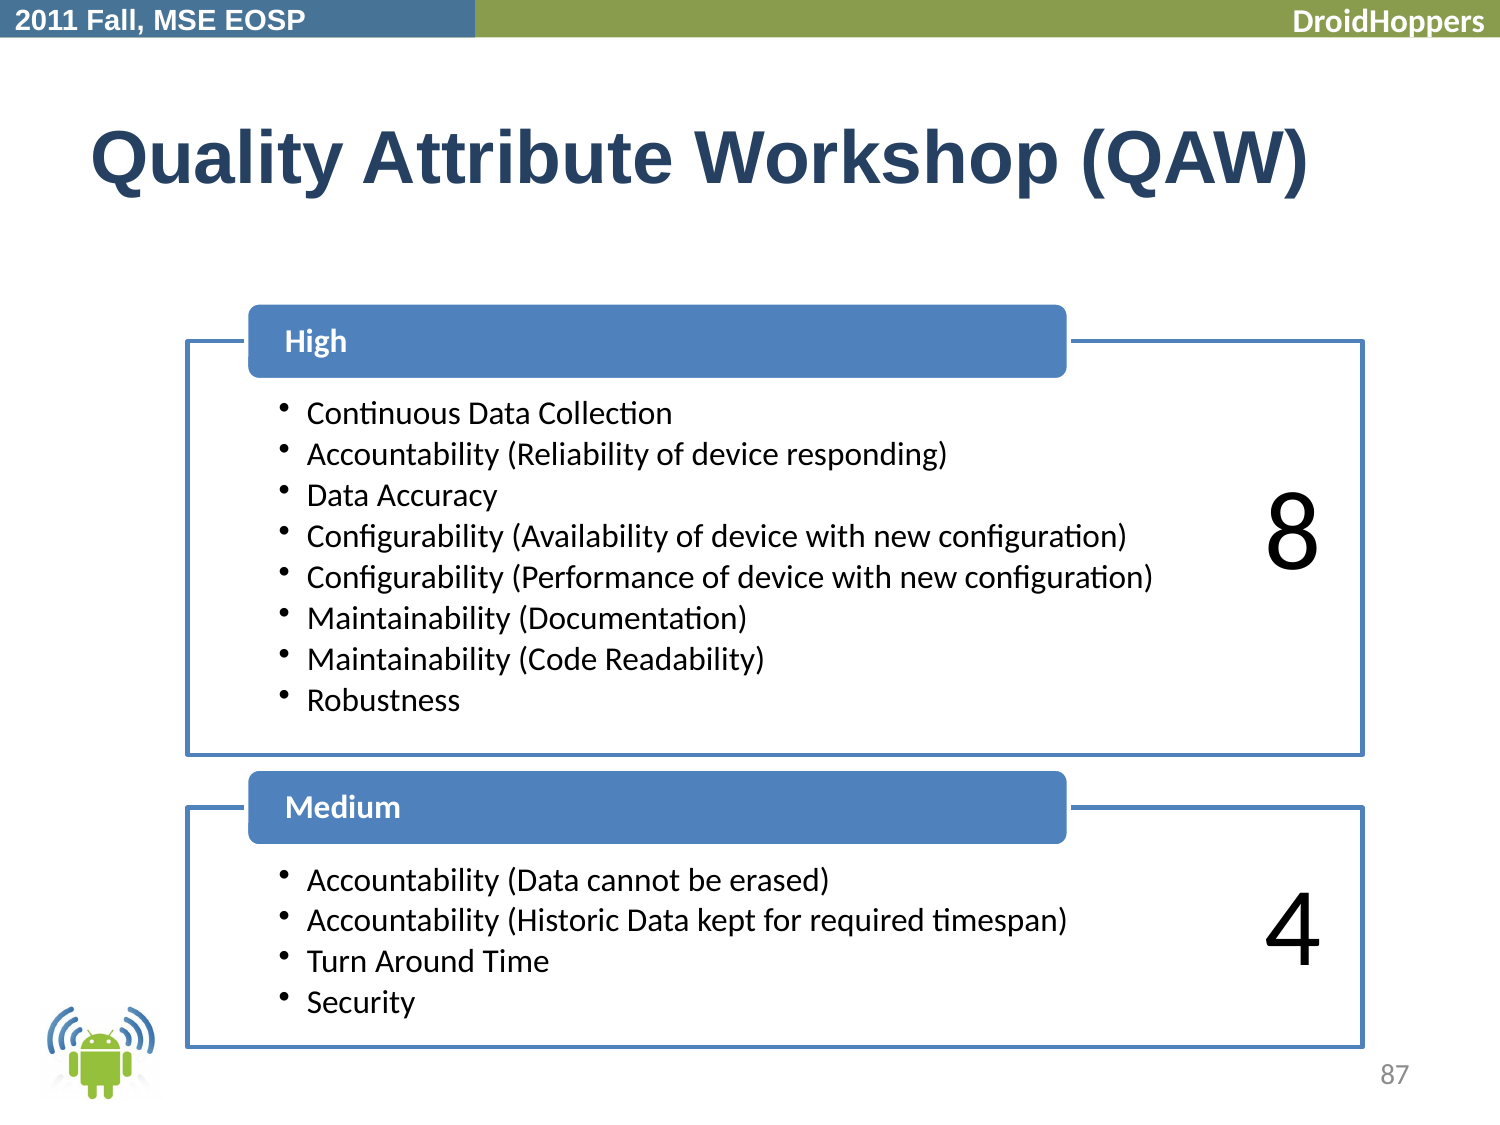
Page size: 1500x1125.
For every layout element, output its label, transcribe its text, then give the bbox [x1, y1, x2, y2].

slide_number 87 [1074, 1042, 1425, 1103]
picture [37, 1006, 163, 1100]
title Quality Attribute Workshop (QAW) [75, 82, 1425, 225]
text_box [187, 287, 1363, 1063]
